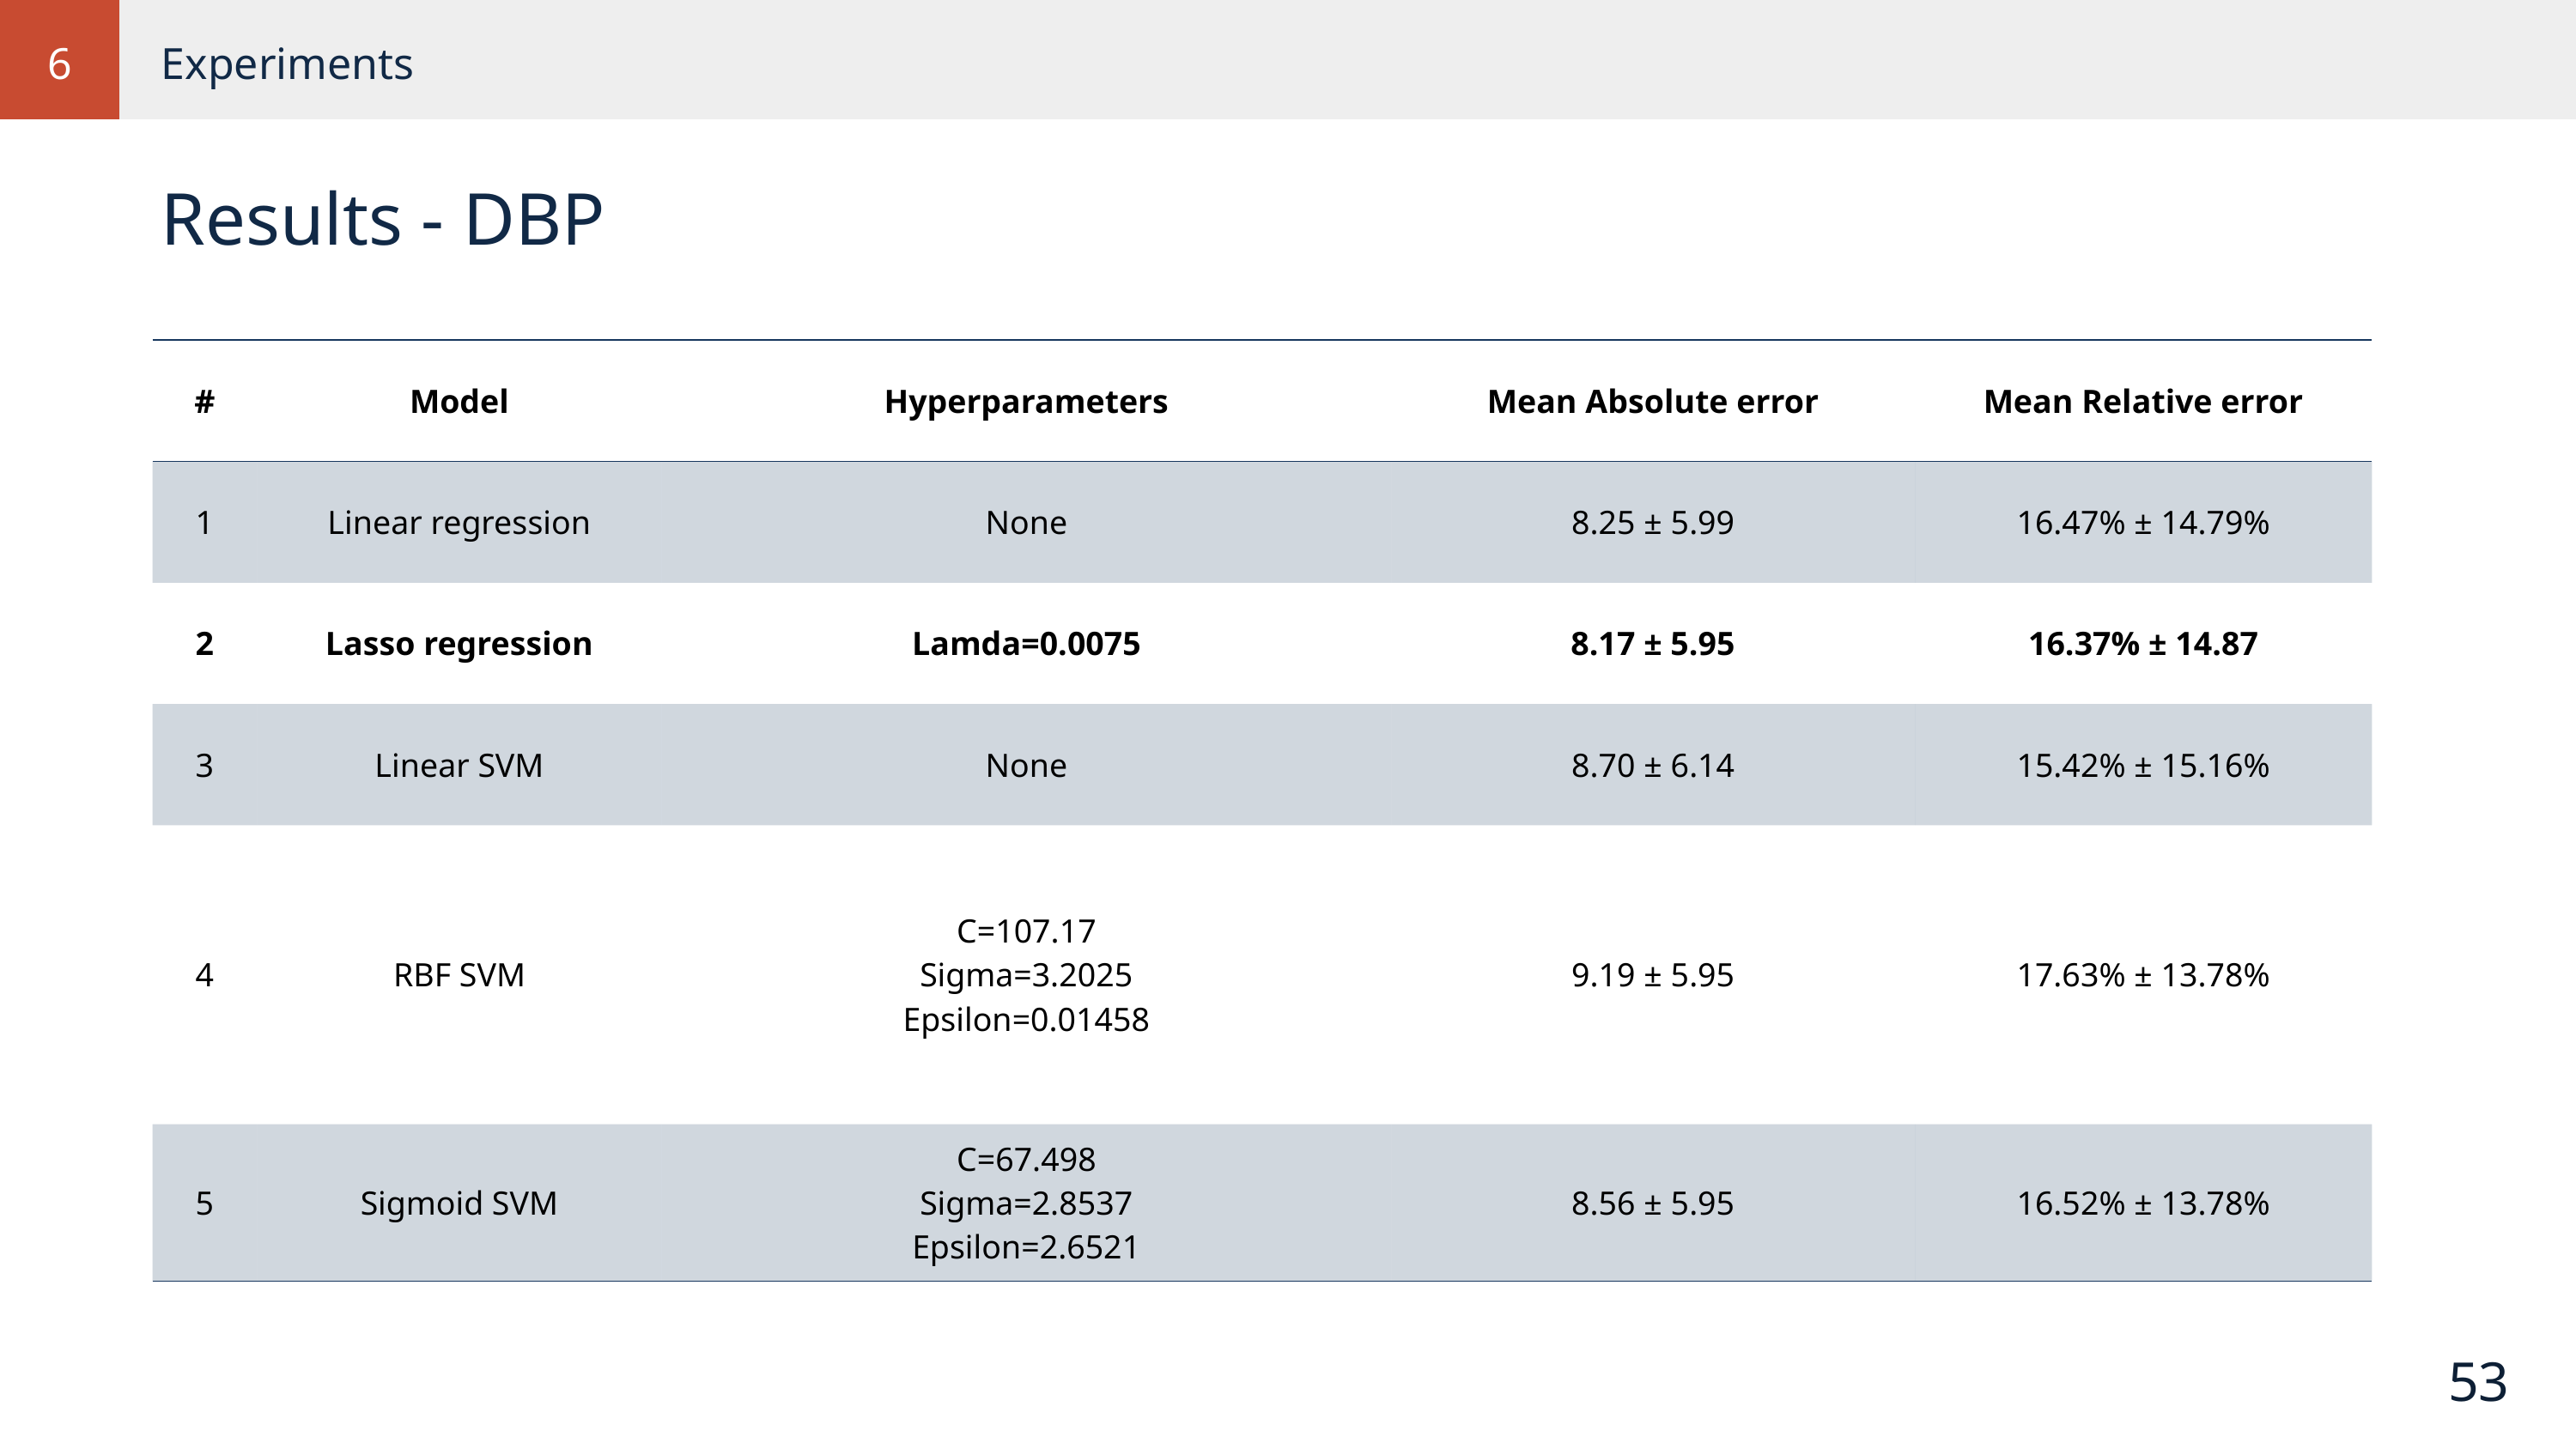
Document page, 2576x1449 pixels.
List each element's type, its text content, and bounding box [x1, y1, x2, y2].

table_cell None [662, 704, 1391, 825]
table_cell 5 [153, 1125, 257, 1281]
table_cell 16.47% ± 14.79% [1915, 462, 2372, 583]
table_header # [153, 341, 257, 461]
table_header Mean Absolute error [1391, 341, 1915, 461]
table_cell 17.63% ± 13.78% [1915, 825, 2372, 1125]
table_cell None [662, 462, 1391, 583]
table_cell 16.37% ± 14.87 [1915, 583, 2372, 704]
table_cell C=67.498 Sigma=2.8537 Epsilon=2.6521 [662, 1125, 1391, 1281]
table_header Model [257, 341, 662, 461]
table_cell 8.17 ± 5.95 [1391, 583, 1915, 704]
table_cell Linear regression [257, 462, 662, 583]
table_cell Sigmoid SVM [257, 1125, 662, 1281]
table_cell 4 [153, 825, 257, 1125]
table_cell 8.25 ± 5.99 [1391, 462, 1915, 583]
table_cell Linear SVM [257, 704, 662, 825]
table_cell 8.56 ± 5.95 [1391, 1125, 1915, 1281]
table_cell 8.70 ± 6.14 [1391, 704, 1915, 825]
table_cell 15.42% ± 15.16% [1915, 704, 2372, 825]
table_cell 9.19 ± 5.95 [1391, 825, 1915, 1125]
table_header Mean Relative error [1915, 341, 2372, 461]
table_cell RBF SVM [257, 825, 662, 1125]
table_cell C=107.17 Sigma=3.2025 Epsilon=0.01458 [662, 825, 1391, 1125]
table_cell Lasso regression [257, 583, 662, 704]
table_header Hyperparameters [662, 341, 1391, 461]
table_cell 1 [153, 462, 257, 583]
list 6 [14, 29, 106, 89]
list Results - DBP [148, 167, 2384, 262]
table_cell 3 [153, 704, 257, 825]
slide_number 53 [2221, 1358, 2523, 1410]
table_cell Lamda=0.0075 [662, 583, 1391, 704]
table_cell 16.52% ± 13.78% [1915, 1125, 2372, 1281]
list Experiments [148, 29, 2384, 89]
table_cell 2 [153, 583, 257, 704]
